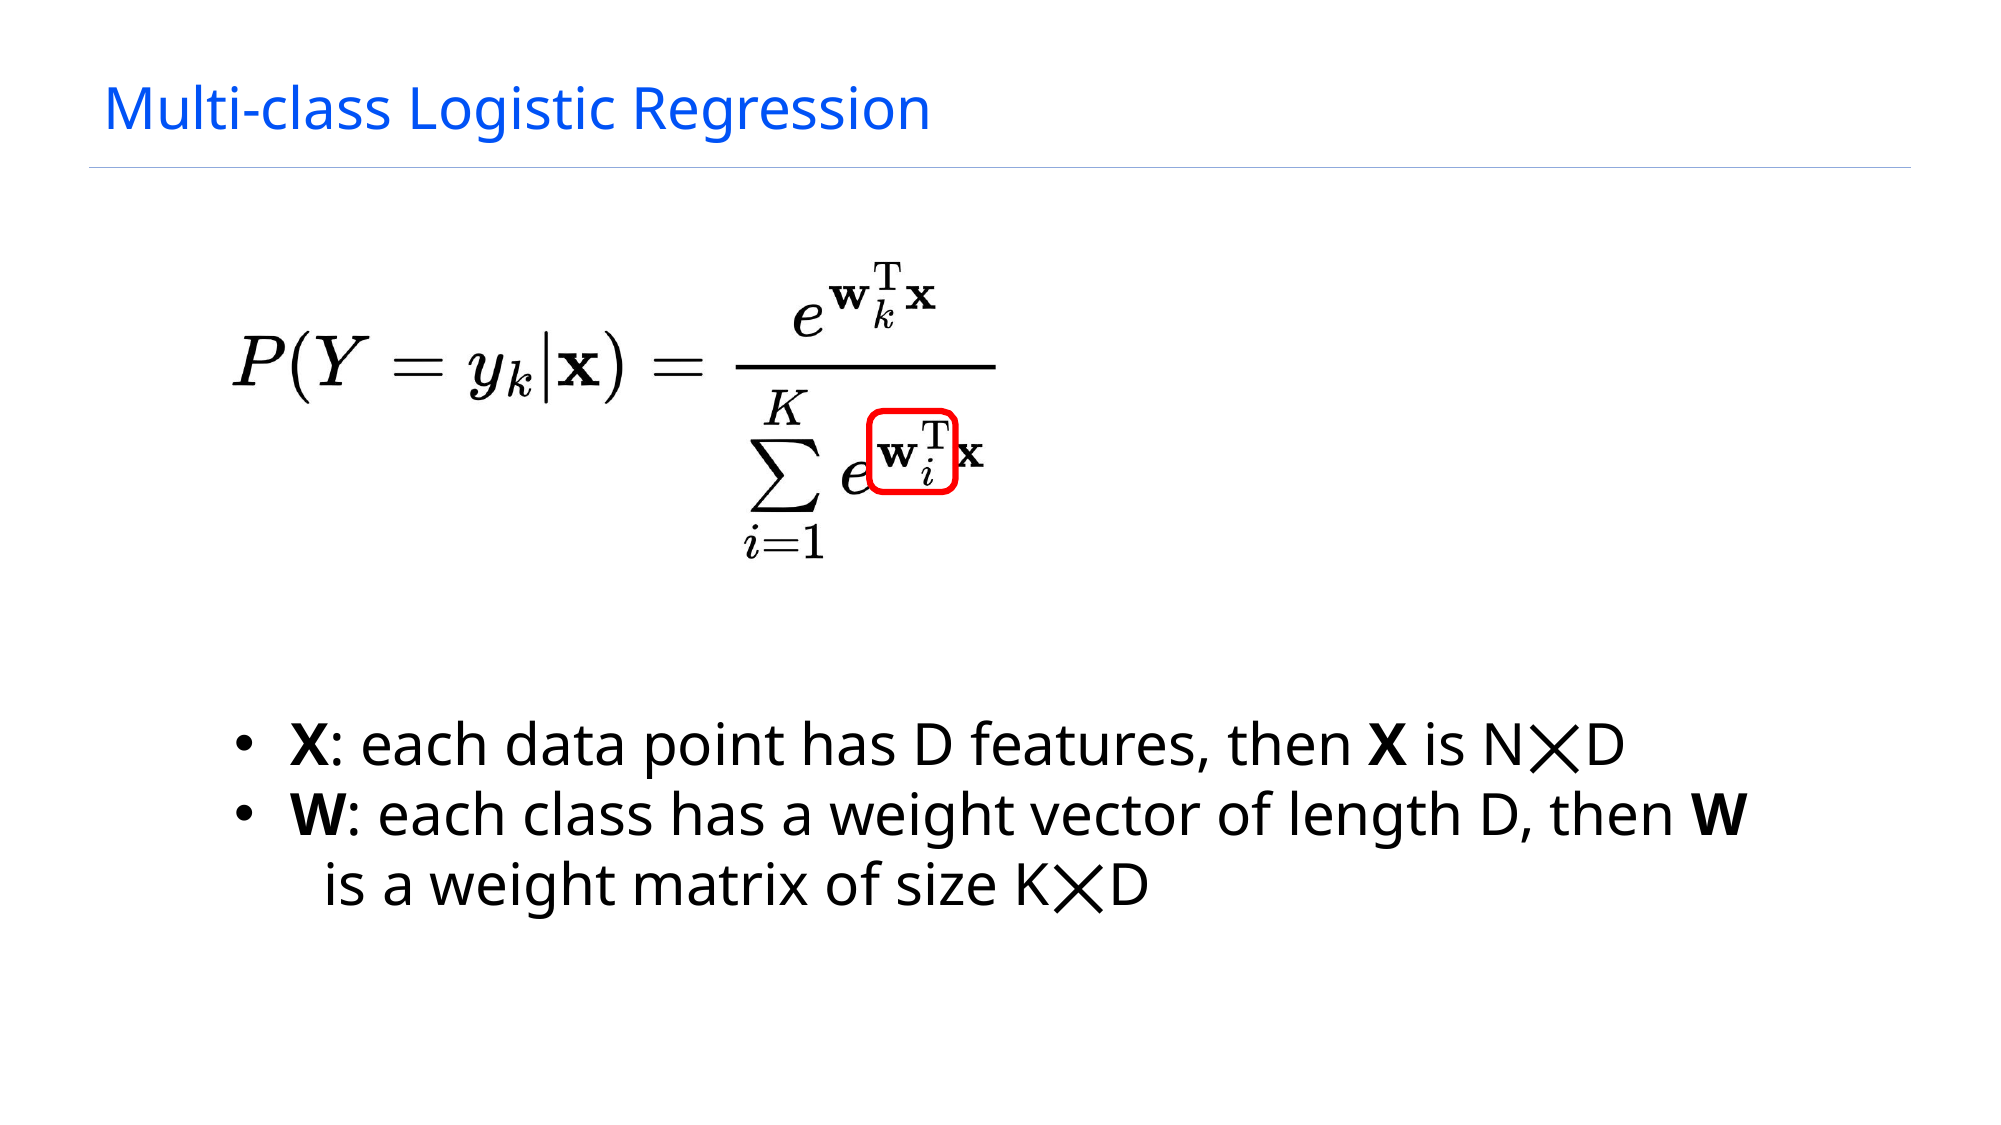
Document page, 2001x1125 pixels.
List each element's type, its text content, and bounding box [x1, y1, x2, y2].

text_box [232, 260, 1000, 563]
title Multi-class Logistic Regression [88, 45, 1882, 151]
text_box X: each data point has D features, then X is N⨉D W: each class has a weight vector of length D, then W is a weight matrix of size K⨉D [232, 705, 1844, 918]
